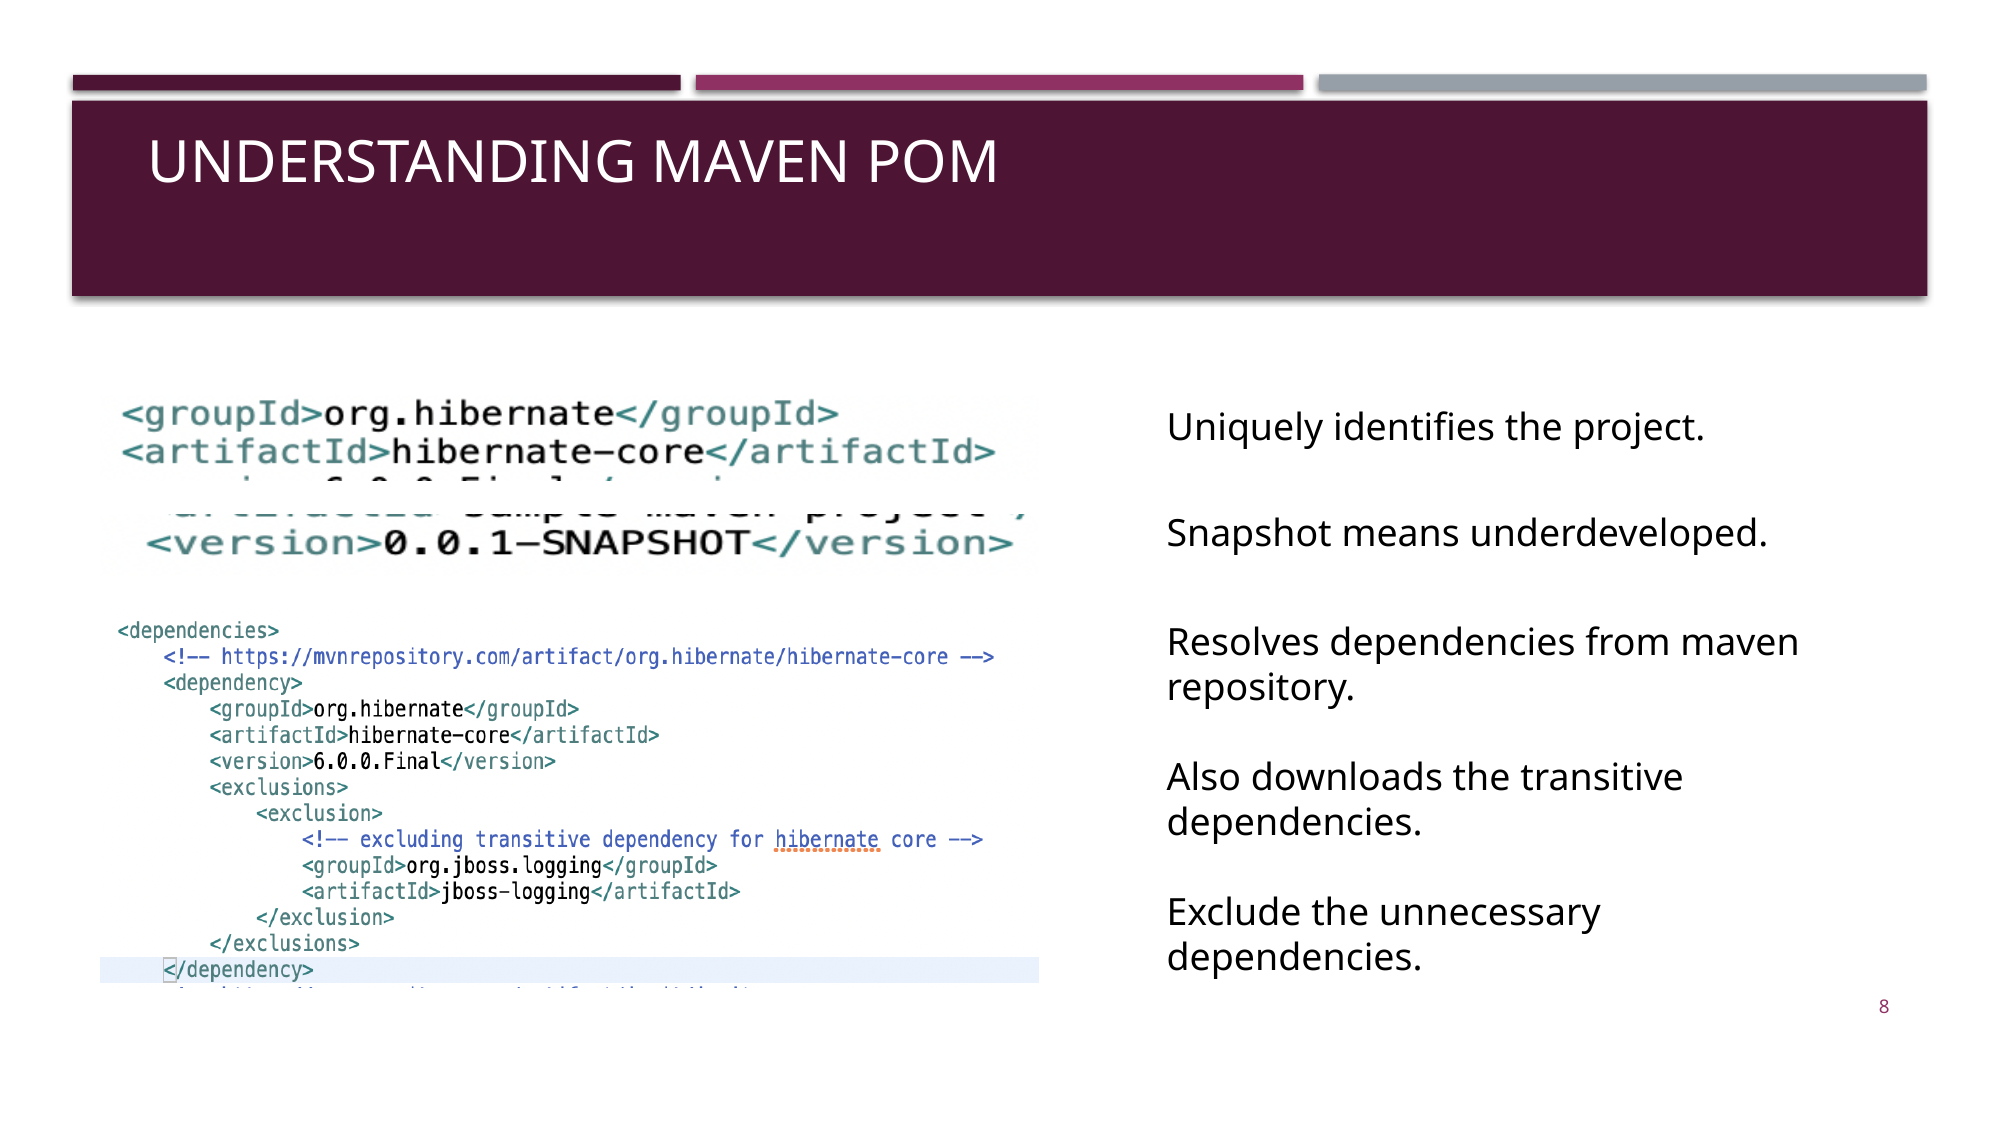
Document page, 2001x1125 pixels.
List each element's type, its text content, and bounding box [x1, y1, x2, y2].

picture [99, 514, 1040, 576]
text_box Resolves dependencies from maven repository. Also downloads the transitive dependencies. Exclude the unnecessary dependencies. [1151, 610, 1868, 986]
text_box Uniquely identifies the project. [1151, 395, 1789, 456]
title Understanding Maven POM [132, 73, 1868, 202]
text_box Snapshot means underdeveloped. [1151, 501, 1834, 562]
picture [99, 608, 1040, 988]
slide_number 8 [1732, 977, 1905, 1037]
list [99, 394, 1040, 482]
